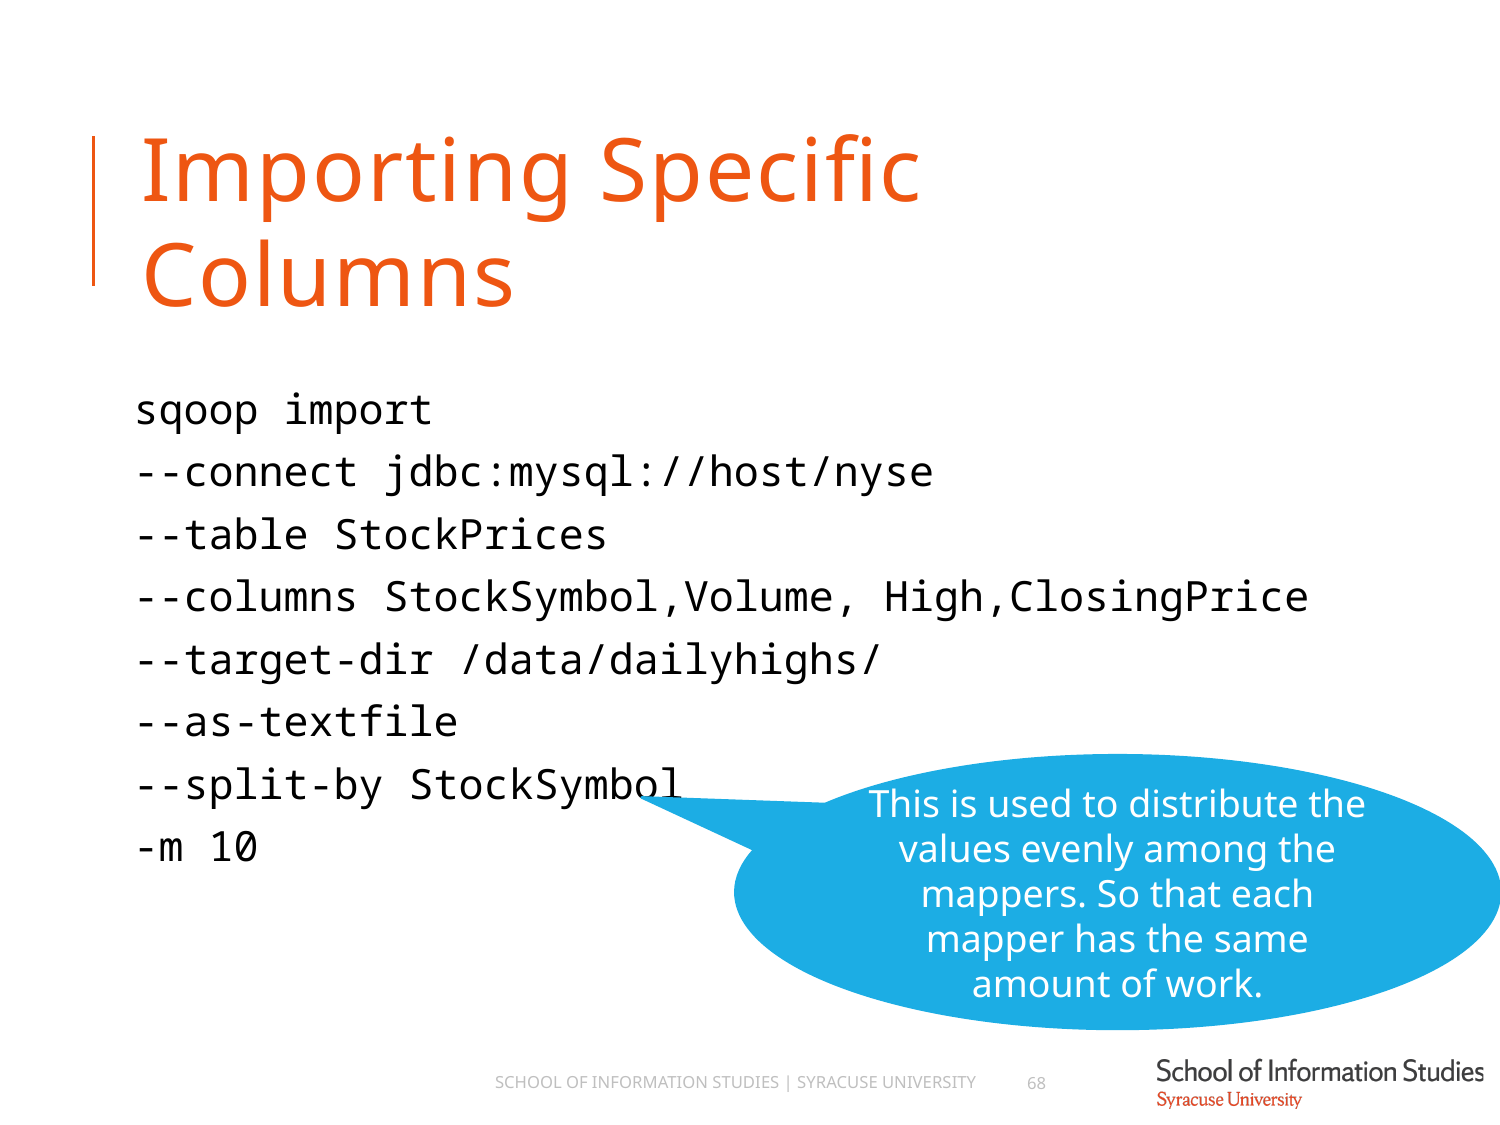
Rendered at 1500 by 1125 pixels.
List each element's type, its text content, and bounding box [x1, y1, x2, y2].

title Importing Specific Columns [126, 96, 1322, 342]
list sqoop import --connect jdbc:mysql://host/nyse --table StockPrices --columns StockSymbol,Volume, High,ClosingPrice --target-dir /data/dailyhighs/ --as-textfile --split-by StockSymbol -m 10 [126, 375, 1322, 1035]
text_box This is used to distribute the values evenly among the mappers. So that each mapper has the same amount of work. [640, 753, 1500, 1031]
footer School of Information Studies | Syracuse University [283, 1061, 993, 1106]
slide_number 68 [1012, 1061, 1149, 1107]
